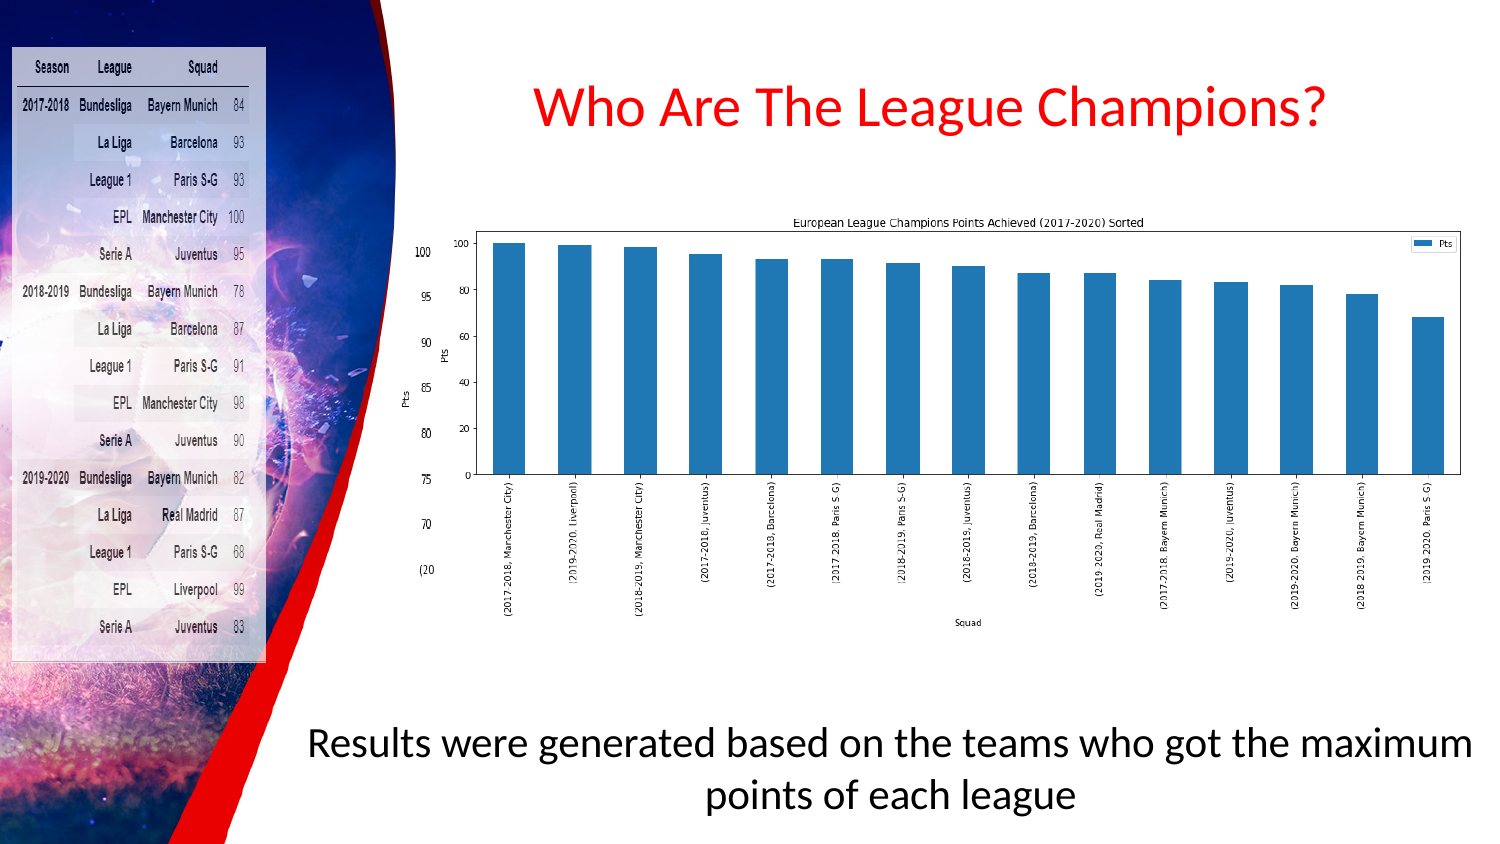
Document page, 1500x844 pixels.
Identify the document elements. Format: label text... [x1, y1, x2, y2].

picture [0, 0, 1500, 844]
list Results were generated based on the teams who got the maximum points of each league [287, 707, 1494, 826]
title Who Are The League Champions? [434, 47, 1429, 160]
